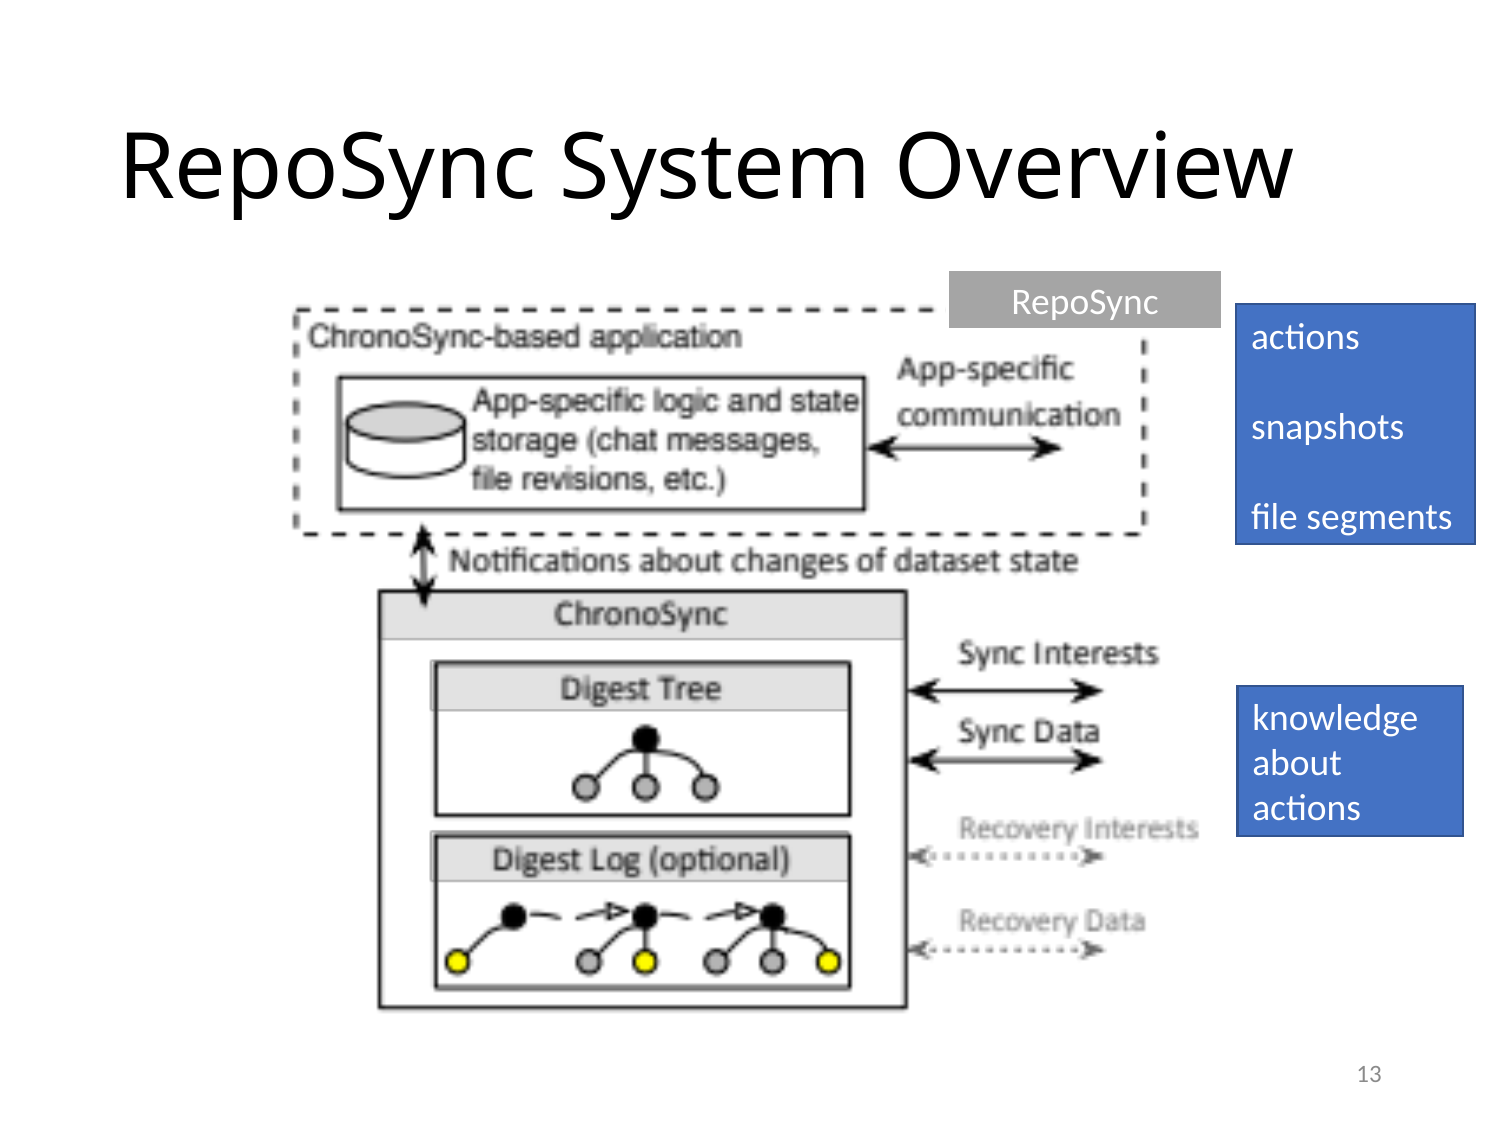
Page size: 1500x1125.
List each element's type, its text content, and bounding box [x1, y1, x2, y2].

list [103, 299, 1397, 1014]
text_box actions snapshots file segments [1397, 303, 1476, 545]
text_box RepoSync [946, 268, 1224, 299]
slide_number 13 [1059, 1042, 1397, 1103]
text_box knowledge about actions [1397, 685, 1464, 837]
title RepoSync System Overview [103, 59, 1397, 278]
